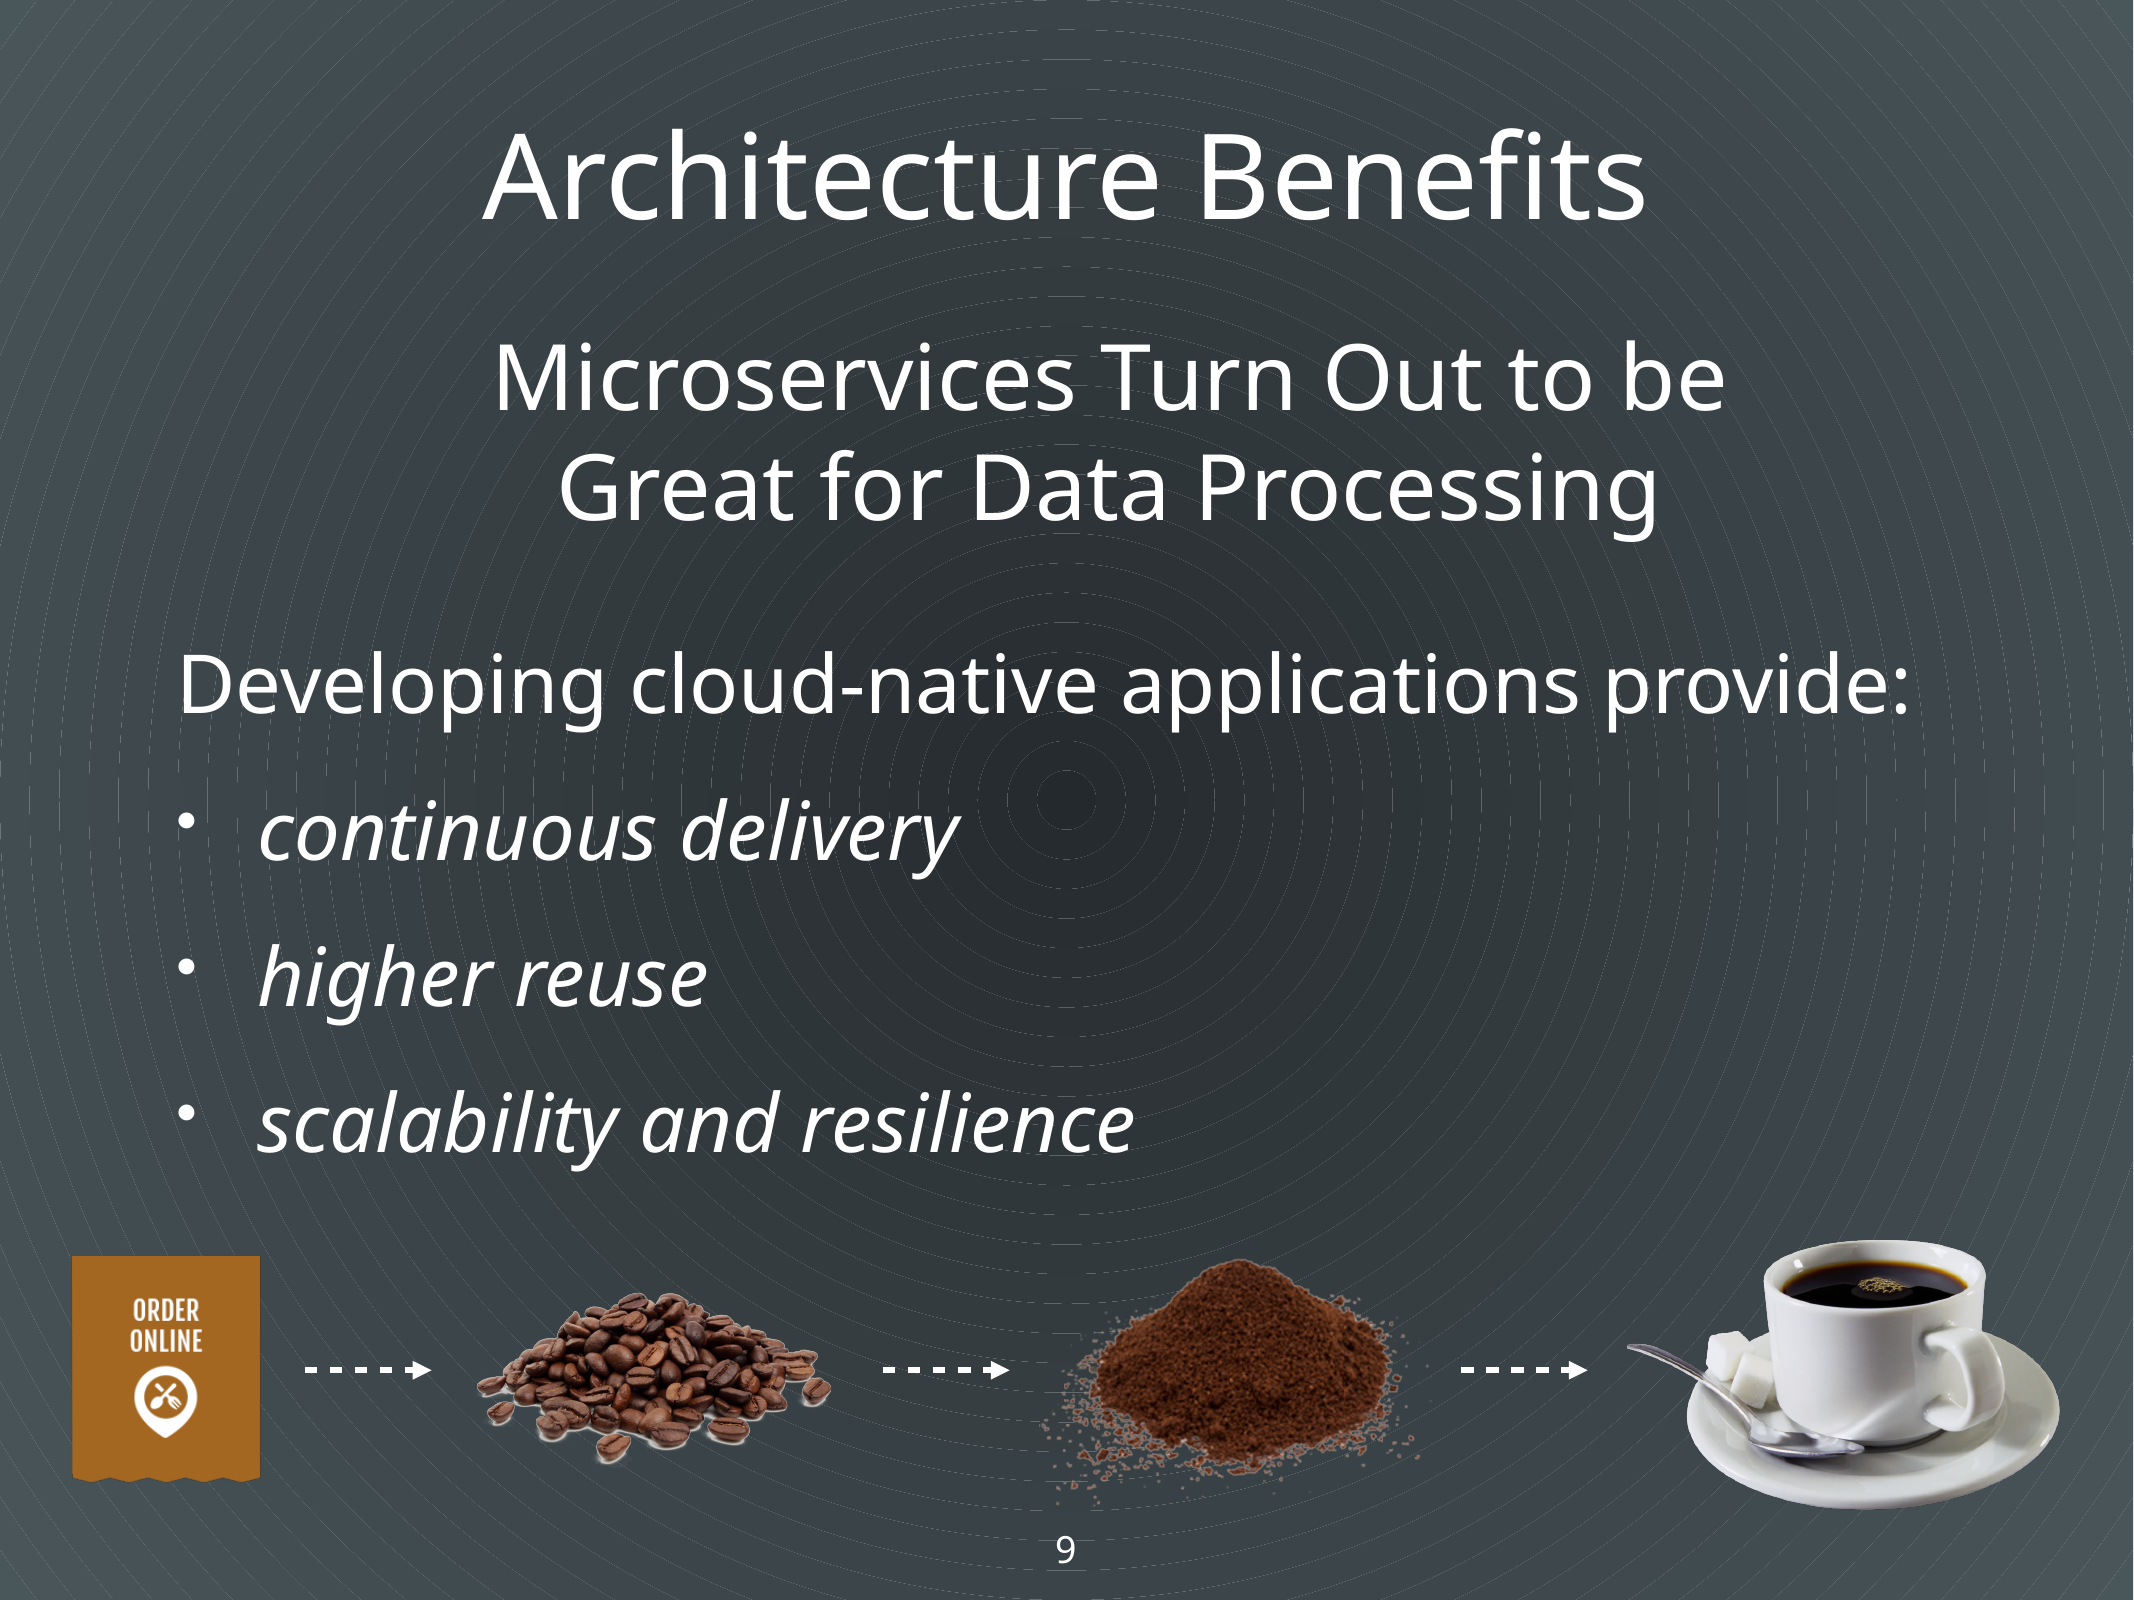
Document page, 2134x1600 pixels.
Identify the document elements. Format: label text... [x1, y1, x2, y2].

picture [1624, 1233, 2065, 1512]
text_box [419, 1364, 432, 1377]
text_box [997, 1364, 1010, 1377]
list Developing cloud-native applications provide: continuous delivery higher reuse scalability and resilience [154, 561, 1979, 1203]
picture [1038, 1134, 1432, 1594]
picture [453, 1236, 854, 1504]
text_box Microservices Turn Out to be Great for Data Processing [304, 310, 1915, 608]
text_box Architecture Benefits [94, 92, 2039, 252]
slide_number 9 [1034, 1517, 1038, 1581]
picture [65, 1255, 269, 1490]
text_box [1575, 1364, 1588, 1377]
